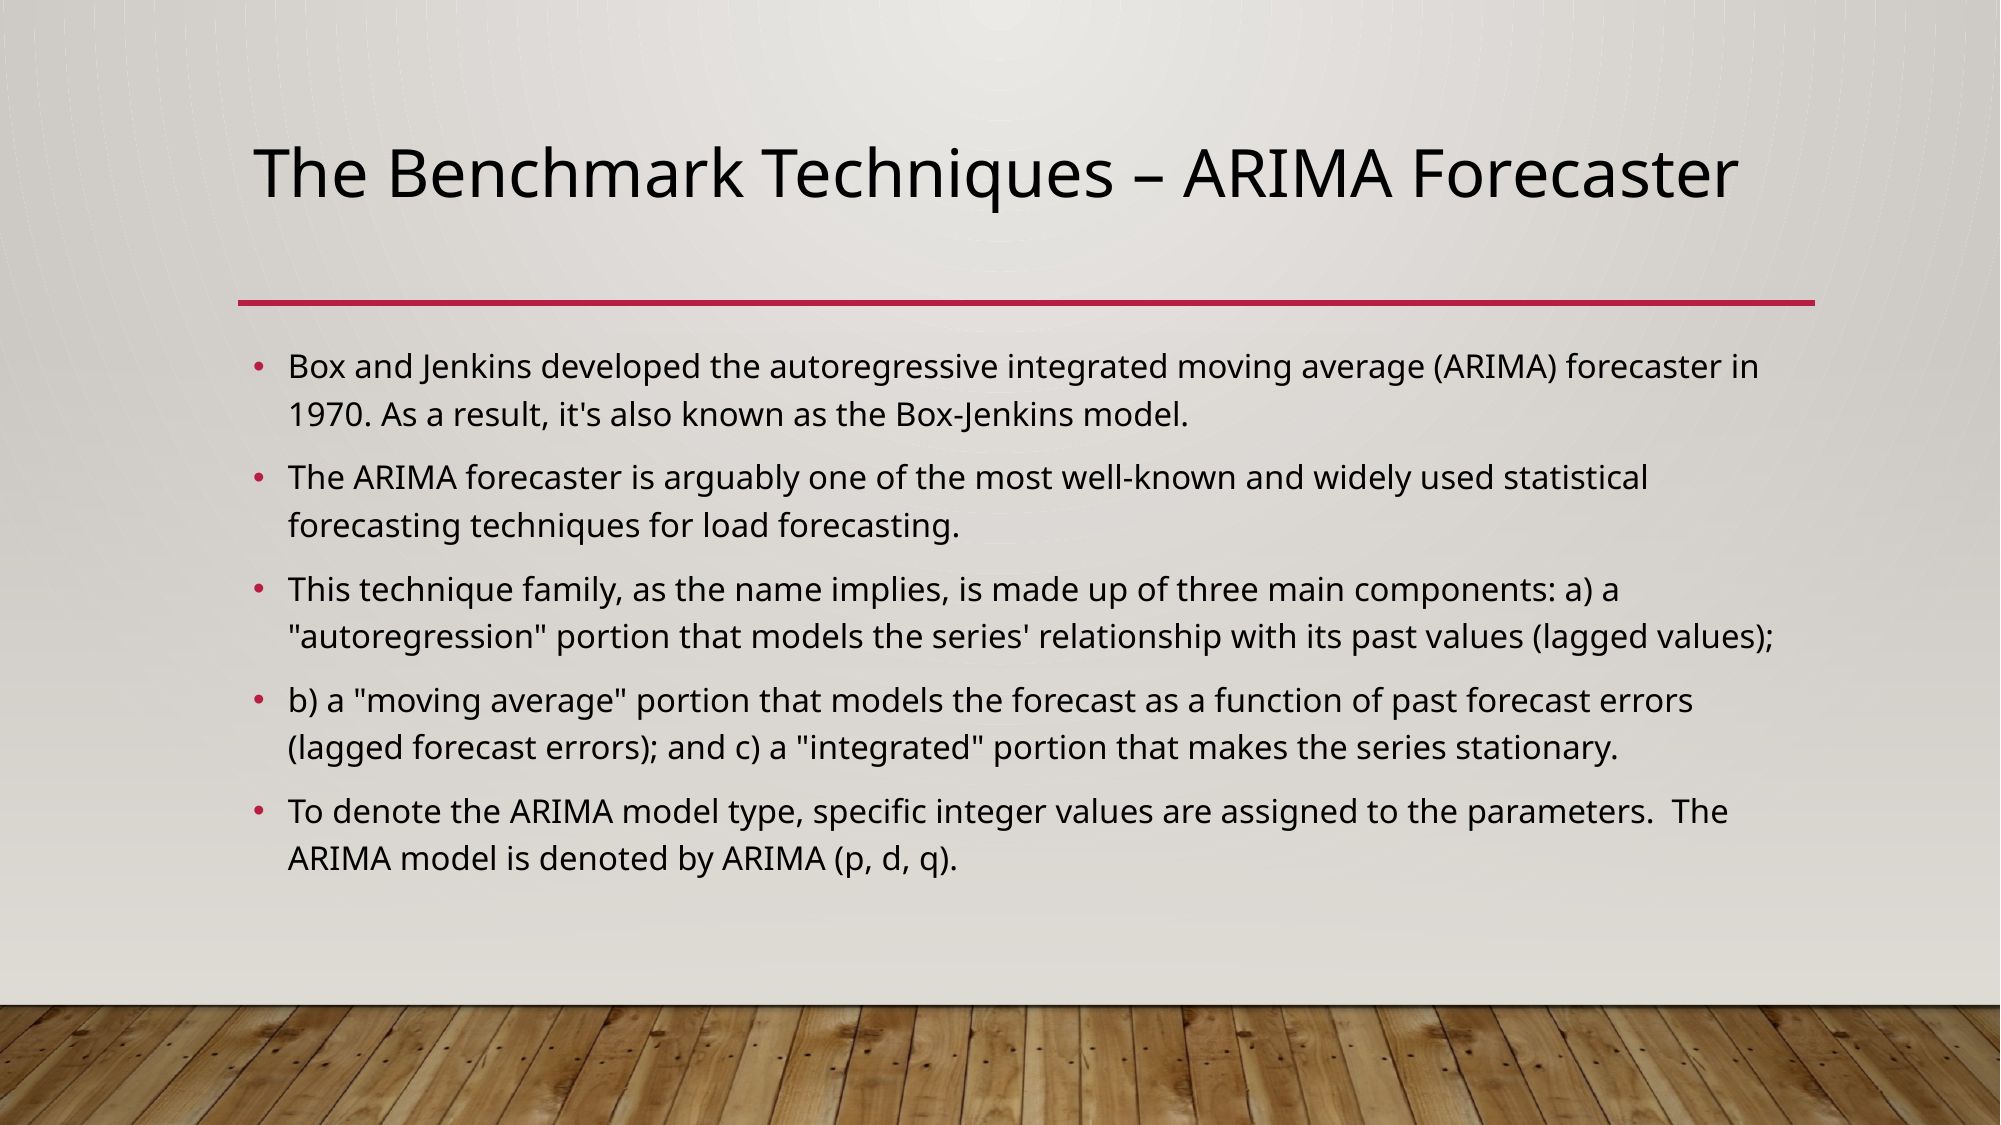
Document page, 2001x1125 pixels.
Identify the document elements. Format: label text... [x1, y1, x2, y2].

title The Benchmark Techniques – ARIMA Forecaster [238, 131, 1814, 305]
picture [0, 1005, 2000, 1125]
list Box and Jenkins developed the autoregressive integrated moving average (ARIMA) forecaster in 1970. As a result, it's also known as the Box-Jenkins model. The ARIMA forecaster is arguably one of the most well-known and widely used statistical forecasting techniques for load forecasting. This technique family, as the name implies, is made up of three main components: a) a "autoregression" portion that models the series' relationship with its past values (lagged values); b) a "moving average" portion that models the forecast as a function of past forecast errors (lagged forecast errors); and c) a "integrated" portion that makes the series stationary. To denote the ARIMA model type, specific integer values are assigned to the parameters. The ARIMA model is denoted by ARIMA (p, d, q). [238, 330, 1814, 897]
